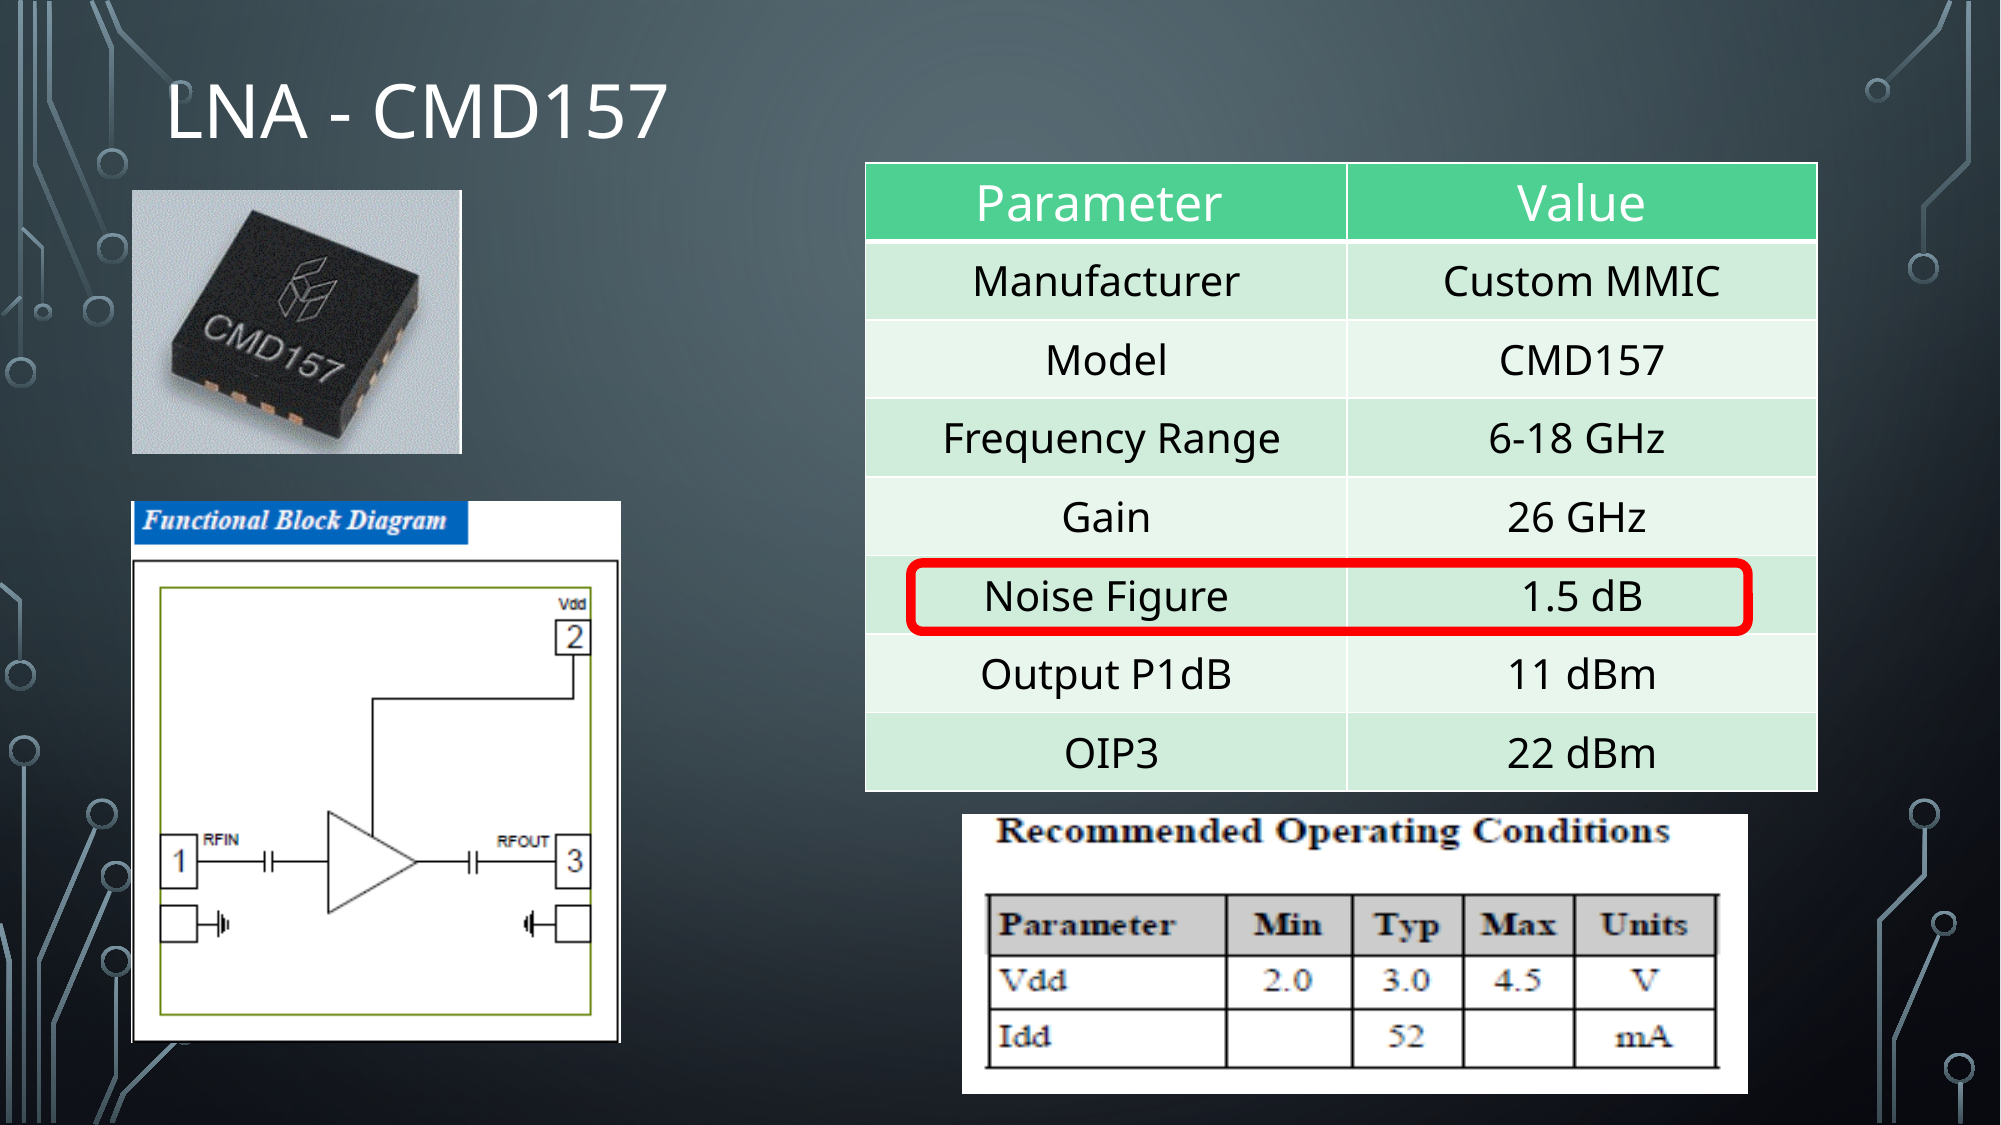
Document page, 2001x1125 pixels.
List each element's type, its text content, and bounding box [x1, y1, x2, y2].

picture [131, 501, 621, 1044]
table_cell Noise Figure [866, 556, 1346, 633]
table_cell 1.5 dB [1348, 556, 1816, 633]
text_box [909, 561, 1750, 633]
table_cell 26 GHz [1348, 478, 1816, 555]
table_cell Gain [866, 478, 1346, 555]
table_cell 11 dBm [1348, 635, 1816, 712]
table_cell Output P1dB [866, 635, 1346, 712]
table_cell Frequency Range [866, 399, 1346, 476]
picture [962, 814, 1748, 1094]
title LNA - CMD157 [149, 37, 1775, 281]
table_cell Manufacturer [866, 244, 1346, 319]
table_header Value [1348, 164, 1816, 239]
table_cell Model [866, 321, 1346, 397]
table_cell OIP3 [866, 713, 1346, 790]
table_cell 6-18 GHz [1348, 399, 1816, 476]
table_cell CMD157 [1348, 321, 1816, 397]
table_header Parameter [866, 164, 1346, 239]
picture [132, 189, 462, 454]
table_cell 22 dBm [1348, 713, 1816, 790]
table_cell Custom MMIC [1348, 244, 1816, 319]
